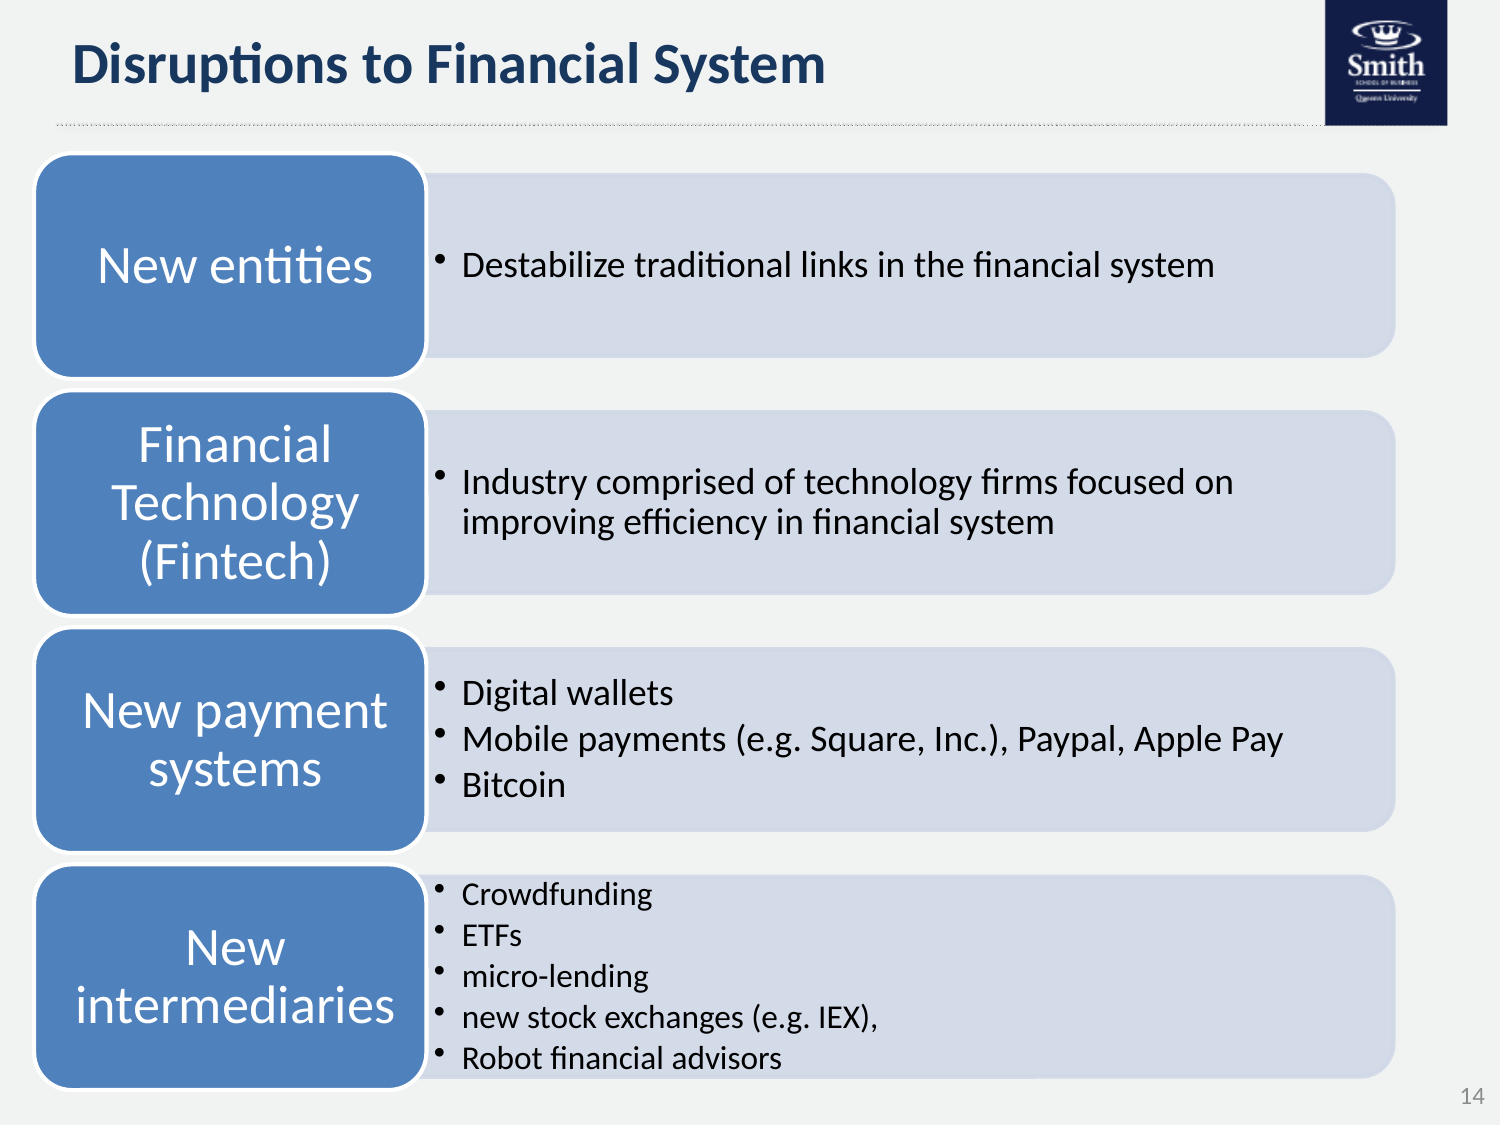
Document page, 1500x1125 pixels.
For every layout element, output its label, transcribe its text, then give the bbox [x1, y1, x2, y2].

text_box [33, 151, 1428, 1091]
title Disruptions to Financial System [57, 7, 1288, 114]
